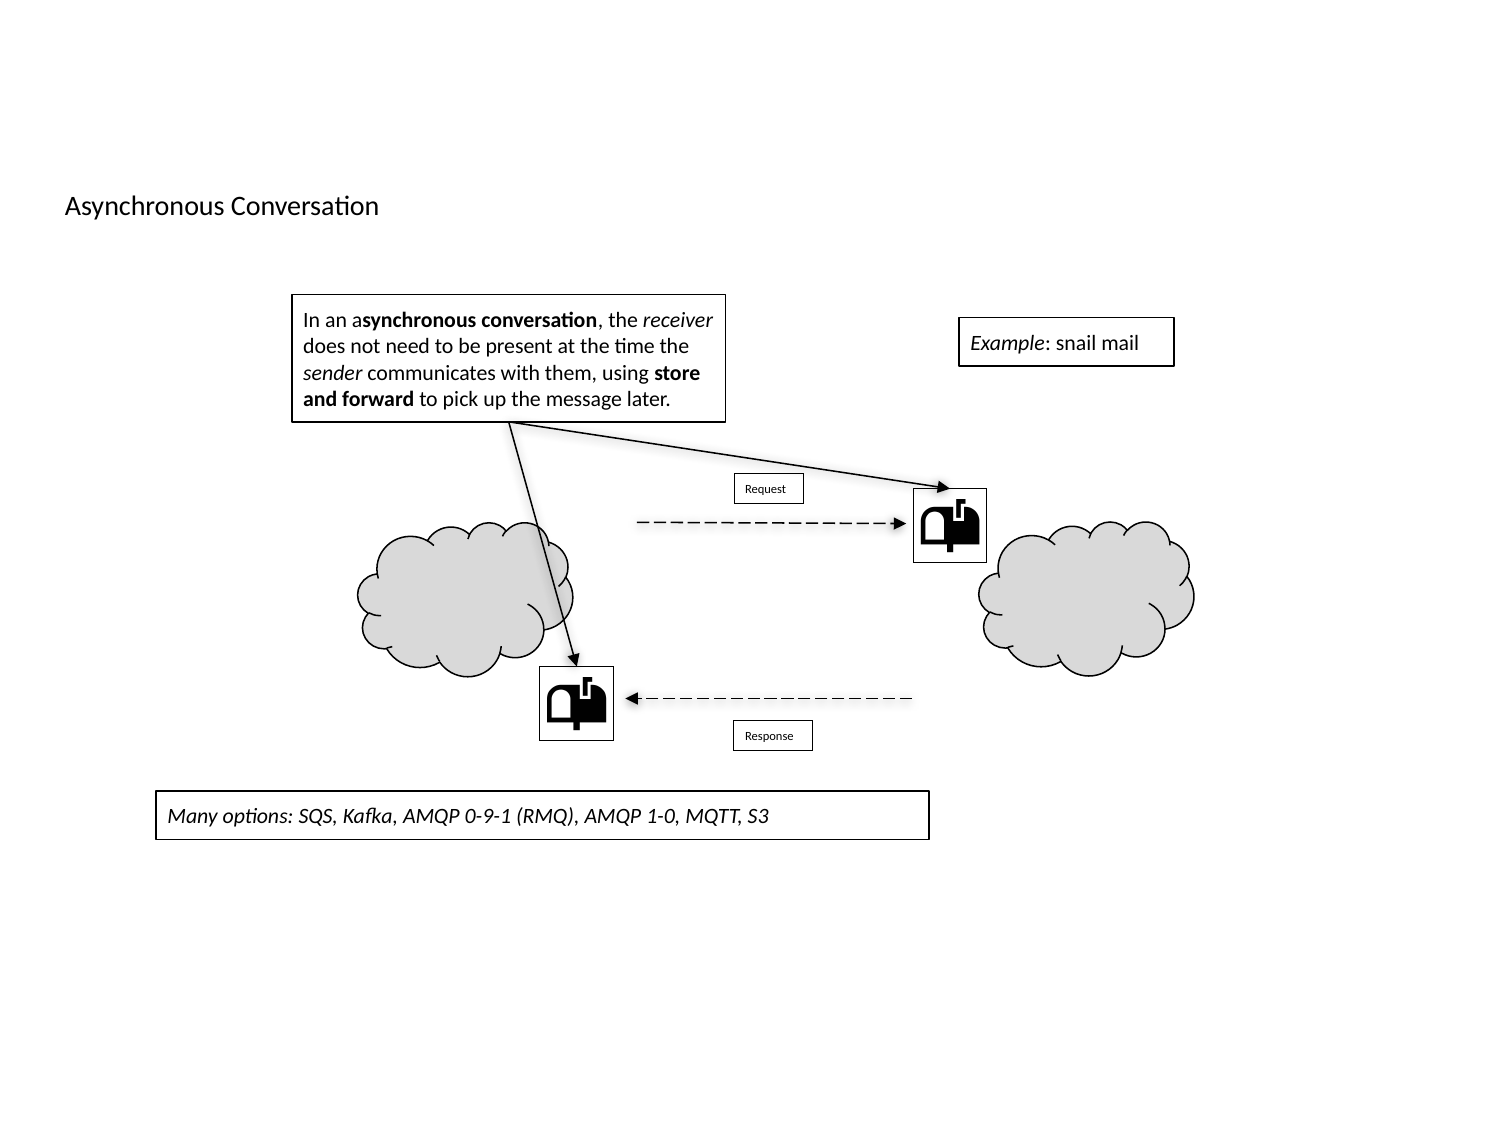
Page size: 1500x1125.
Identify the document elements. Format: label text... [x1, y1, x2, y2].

text_box Asynchronous Conversation [53, 176, 1027, 233]
text_box Example: snail mail [959, 317, 1175, 367]
picture [539, 666, 614, 741]
text_box Many options: SQS, Kafka, AMQP 0-9-1 (RMQ), AMQP 1-0, MQTT, S3 [156, 790, 930, 840]
text_box Request [734, 497, 804, 504]
text_box Response [733, 720, 813, 751]
text_box [357, 522, 503, 677]
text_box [508, 449, 951, 489]
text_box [508, 496, 577, 667]
text_box In an asynchronous conversation, the receiver does not need to be present at the time the sender communicates with them, using store and forward to pick up the message later. [291, 294, 726, 422]
text_box [978, 521, 1194, 677]
picture [912, 488, 988, 563]
